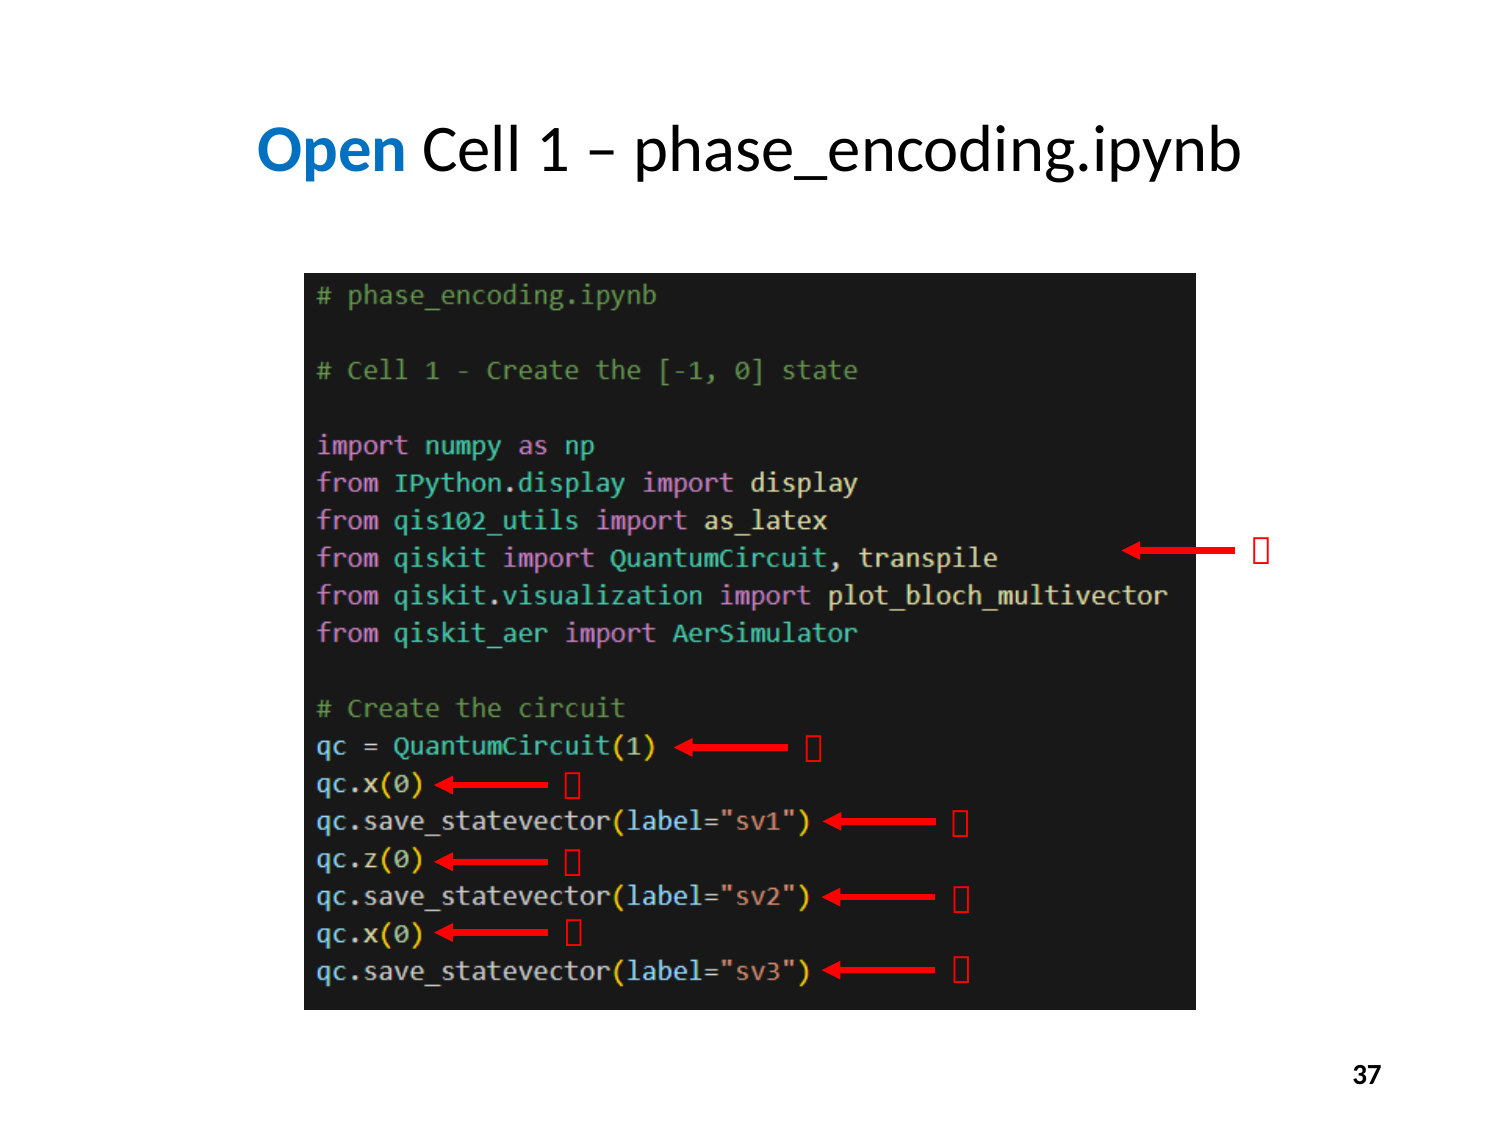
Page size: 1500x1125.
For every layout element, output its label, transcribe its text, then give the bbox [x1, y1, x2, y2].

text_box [821, 939, 999, 1000]
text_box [673, 717, 851, 778]
title Open Cell 1 – phase_encoding.ipynb [103, 59, 1397, 241]
picture [304, 273, 1196, 1010]
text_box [433, 831, 610, 893]
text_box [434, 901, 611, 963]
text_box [822, 792, 998, 854]
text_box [1121, 520, 1298, 581]
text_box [821, 868, 999, 930]
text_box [433, 754, 610, 816]
slide_number 37 [1059, 1042, 1397, 1103]
